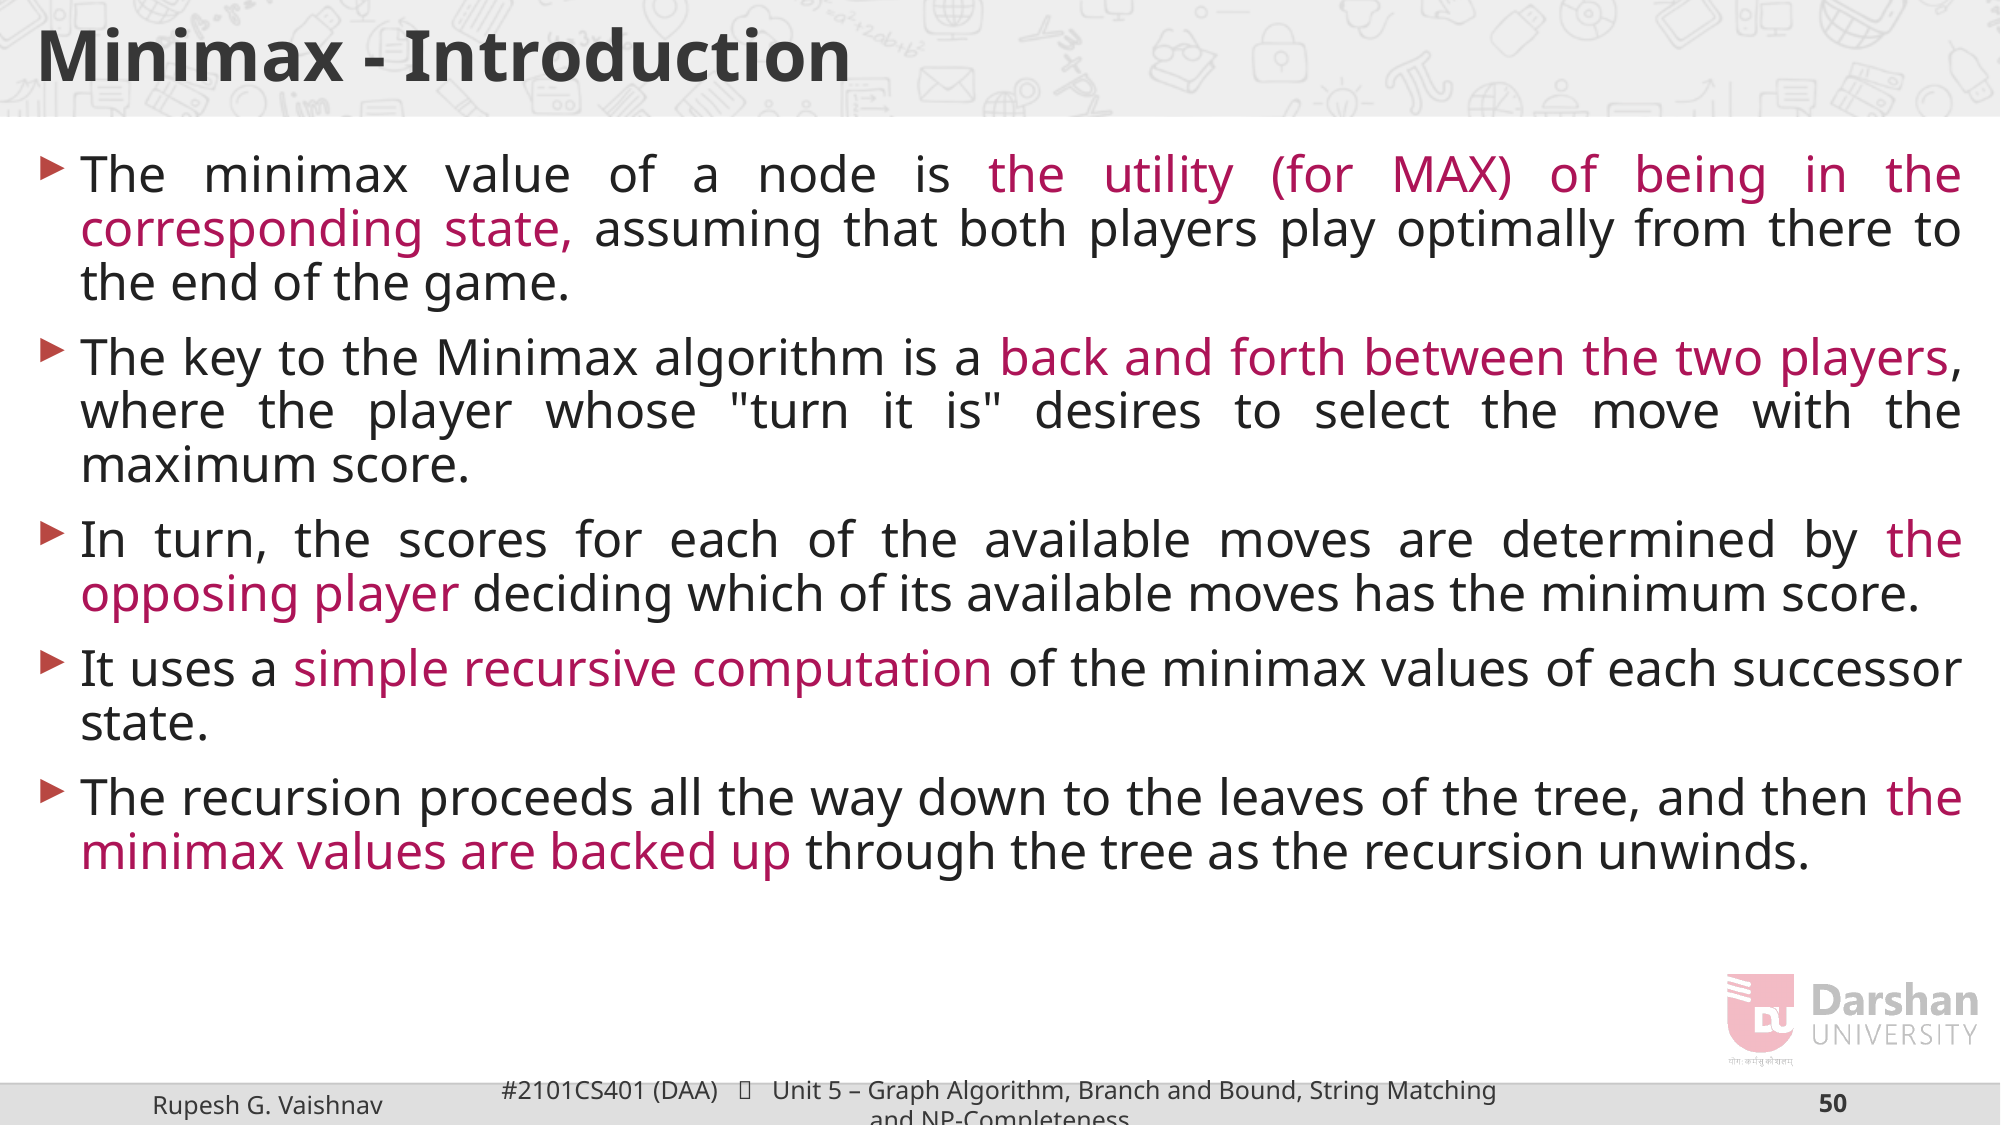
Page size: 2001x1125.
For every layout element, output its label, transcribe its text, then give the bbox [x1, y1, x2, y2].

title Minimax - Introduction [0, 0, 2000, 117]
text_box [1724, 972, 1981, 1068]
list The minimax value of a node is the utility (for MAX) of being in the corresponding state, assuming that both players play optimally from there to the end of the game. The key to the Minimax algorithm is a back and forth between the two players, where the player whose "turn it is" desires to select the move with the maximum score. In turn, the scores for each of the available moves are determined by the opposing player deciding which of its available moves has the minimum score. It uses a simple recursive computation of the minimax values of each successor state. The recursion proceeds all the way down to the leaves of the tree, and then the minimax values are backed up through the tree as the recursion unwinds. [21, 141, 1979, 1059]
